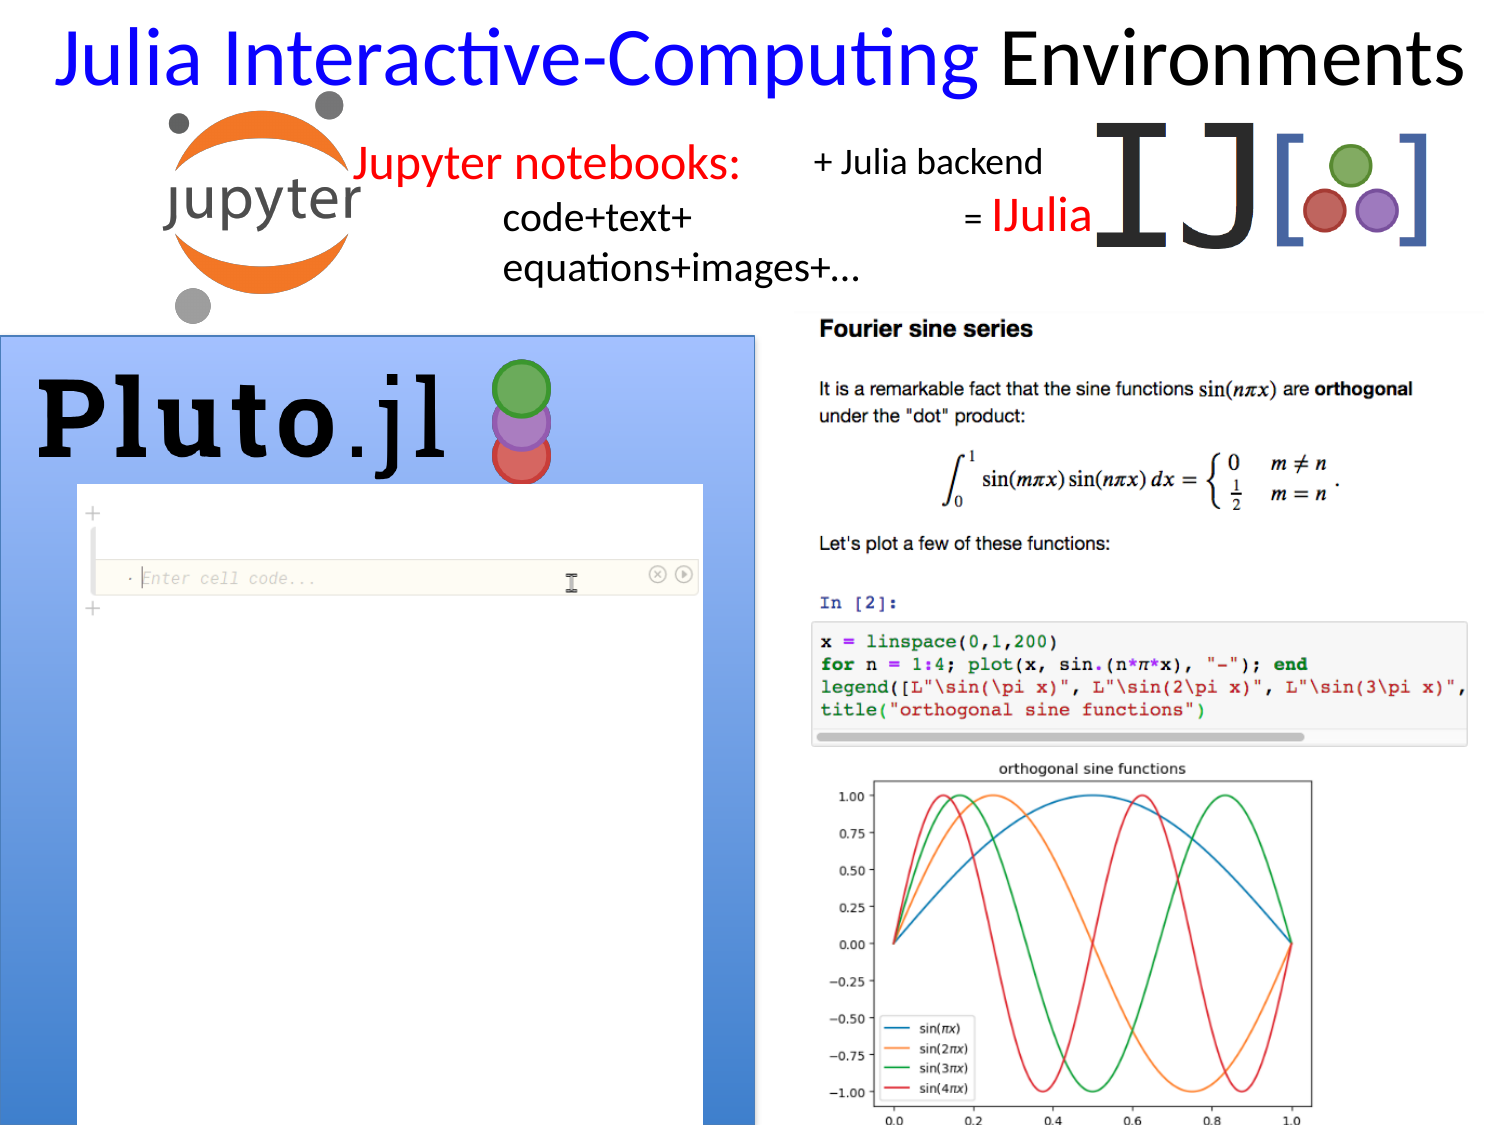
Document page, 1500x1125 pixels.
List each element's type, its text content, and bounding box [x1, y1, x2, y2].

title Julia Interactive-Computing Environments [39, 0, 1482, 105]
picture [159, 88, 364, 325]
text_box Jupyter notebooks: code+text+ equations+images+… [369, 121, 875, 297]
picture [1084, 116, 1432, 259]
picture [794, 311, 1485, 1125]
text_box [0, 335, 755, 1125]
text_box + Julia backend = IJulia [799, 129, 1079, 250]
picture [39, 359, 703, 1125]
